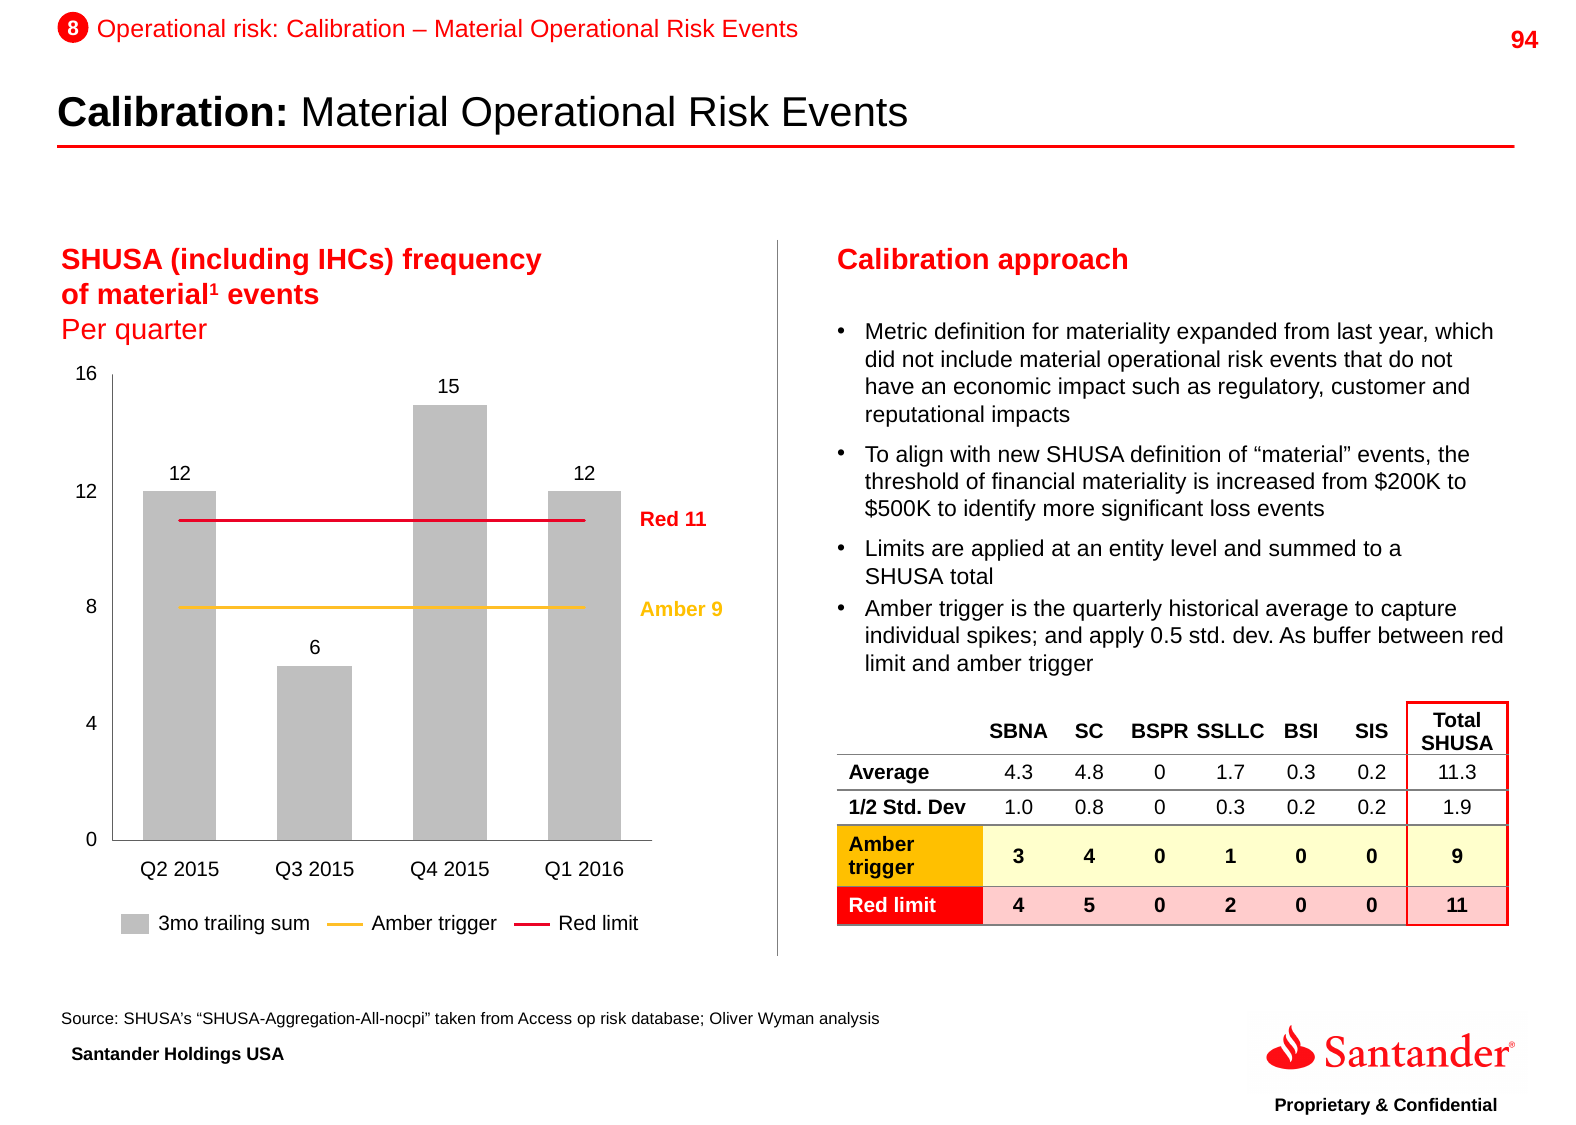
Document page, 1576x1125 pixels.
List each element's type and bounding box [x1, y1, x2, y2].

list [57, 74, 1479, 146]
table_cell [837, 755, 1406, 789]
text_box [158, 912, 311, 935]
table_cell [837, 826, 1406, 886]
text_box [371, 912, 498, 935]
table_header [837, 702, 1406, 754]
text_box [118, 911, 152, 937]
text_box [57, 11, 801, 44]
table_header [1408, 704, 1506, 754]
table_cell [1408, 887, 1506, 924]
table_cell [1408, 791, 1506, 824]
text_box [61, 1008, 1508, 1029]
table_cell [837, 887, 1406, 924]
table_cell [1408, 826, 1506, 886]
text_box [836, 240, 1487, 276]
text_box [836, 316, 1508, 677]
table_cell [837, 791, 1406, 824]
table_cell [1408, 755, 1506, 789]
picture [1247, 1011, 1528, 1094]
text_box [49, 240, 729, 882]
text_box [558, 912, 640, 935]
